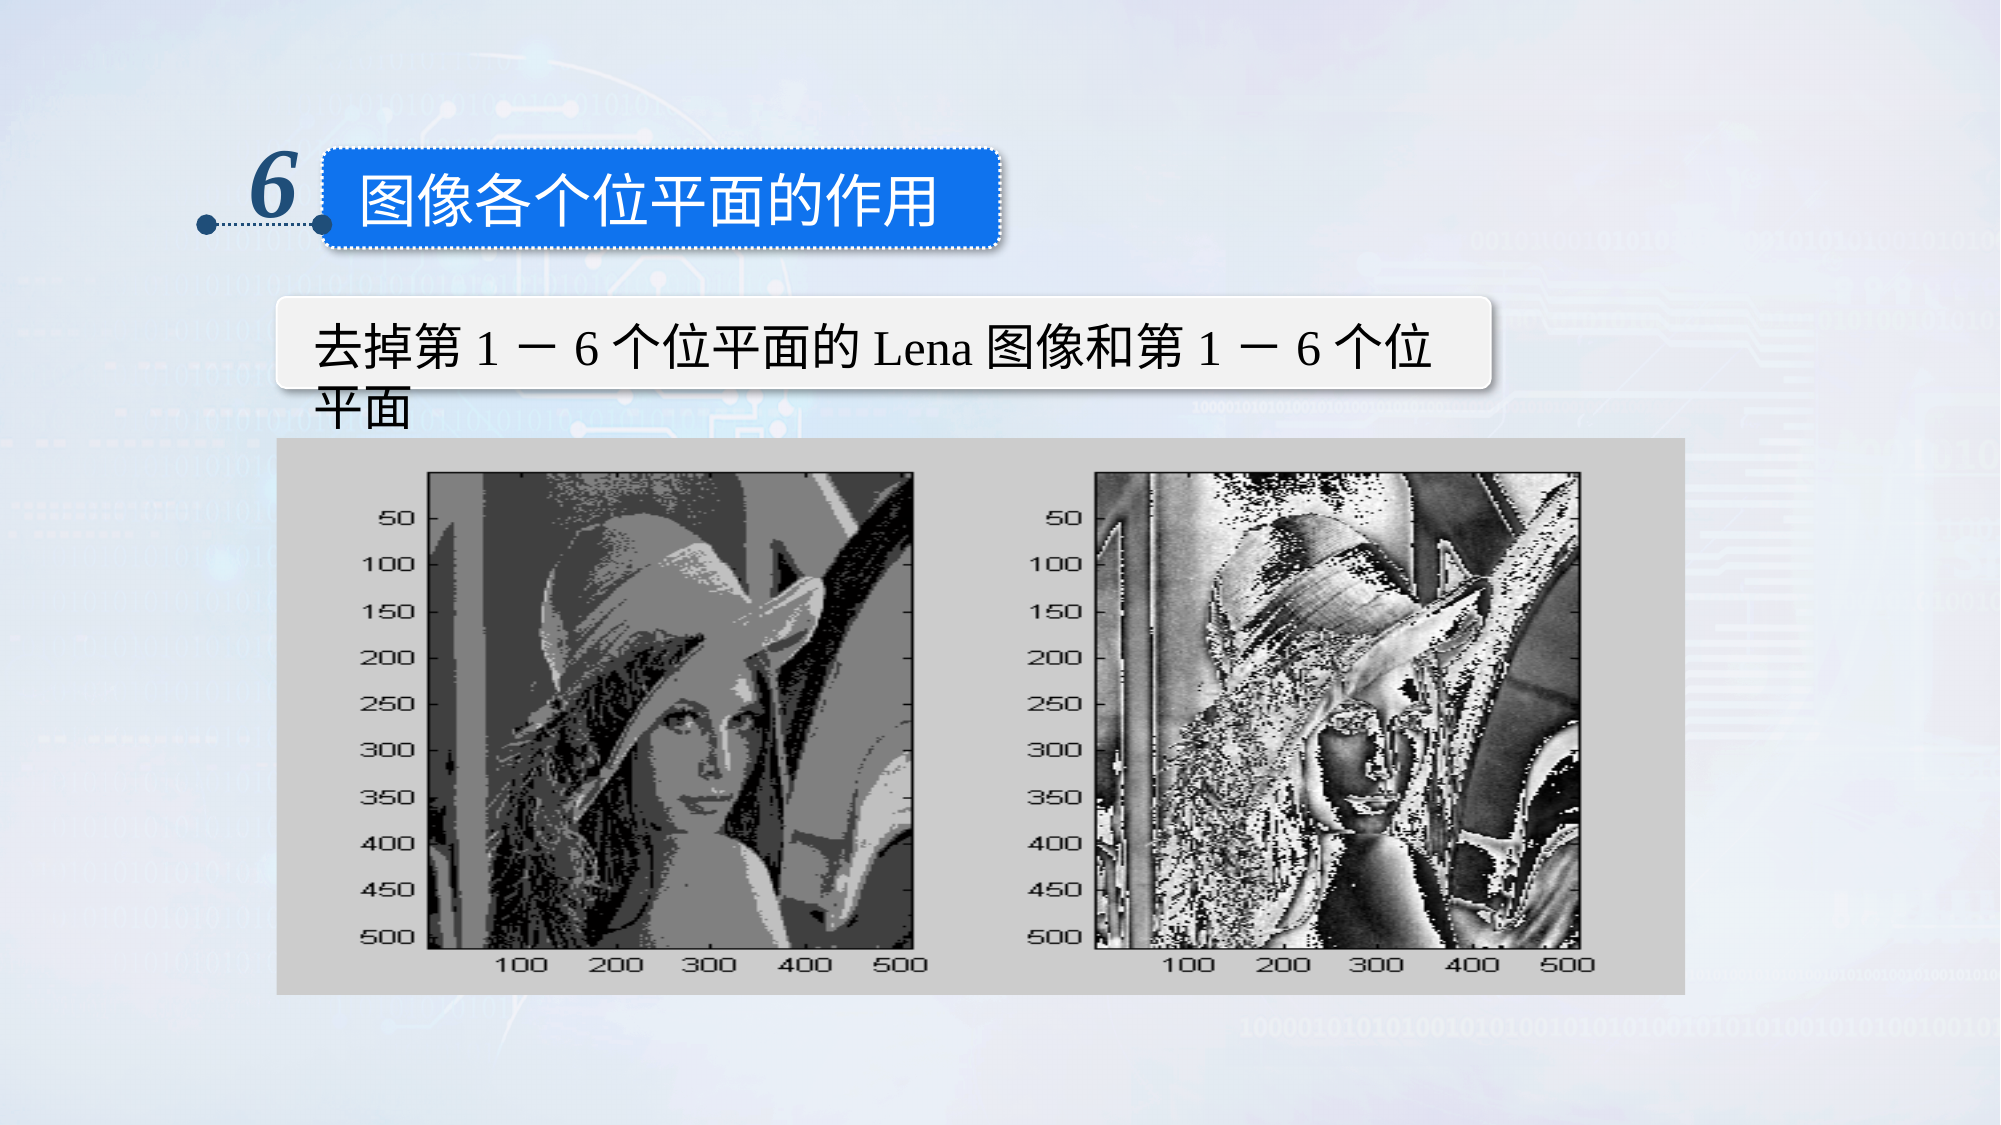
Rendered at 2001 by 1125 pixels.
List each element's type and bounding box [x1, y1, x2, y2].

text_box [206, 110, 1000, 248]
text_box [276, 297, 1491, 388]
picture [0, 0, 2000, 1125]
